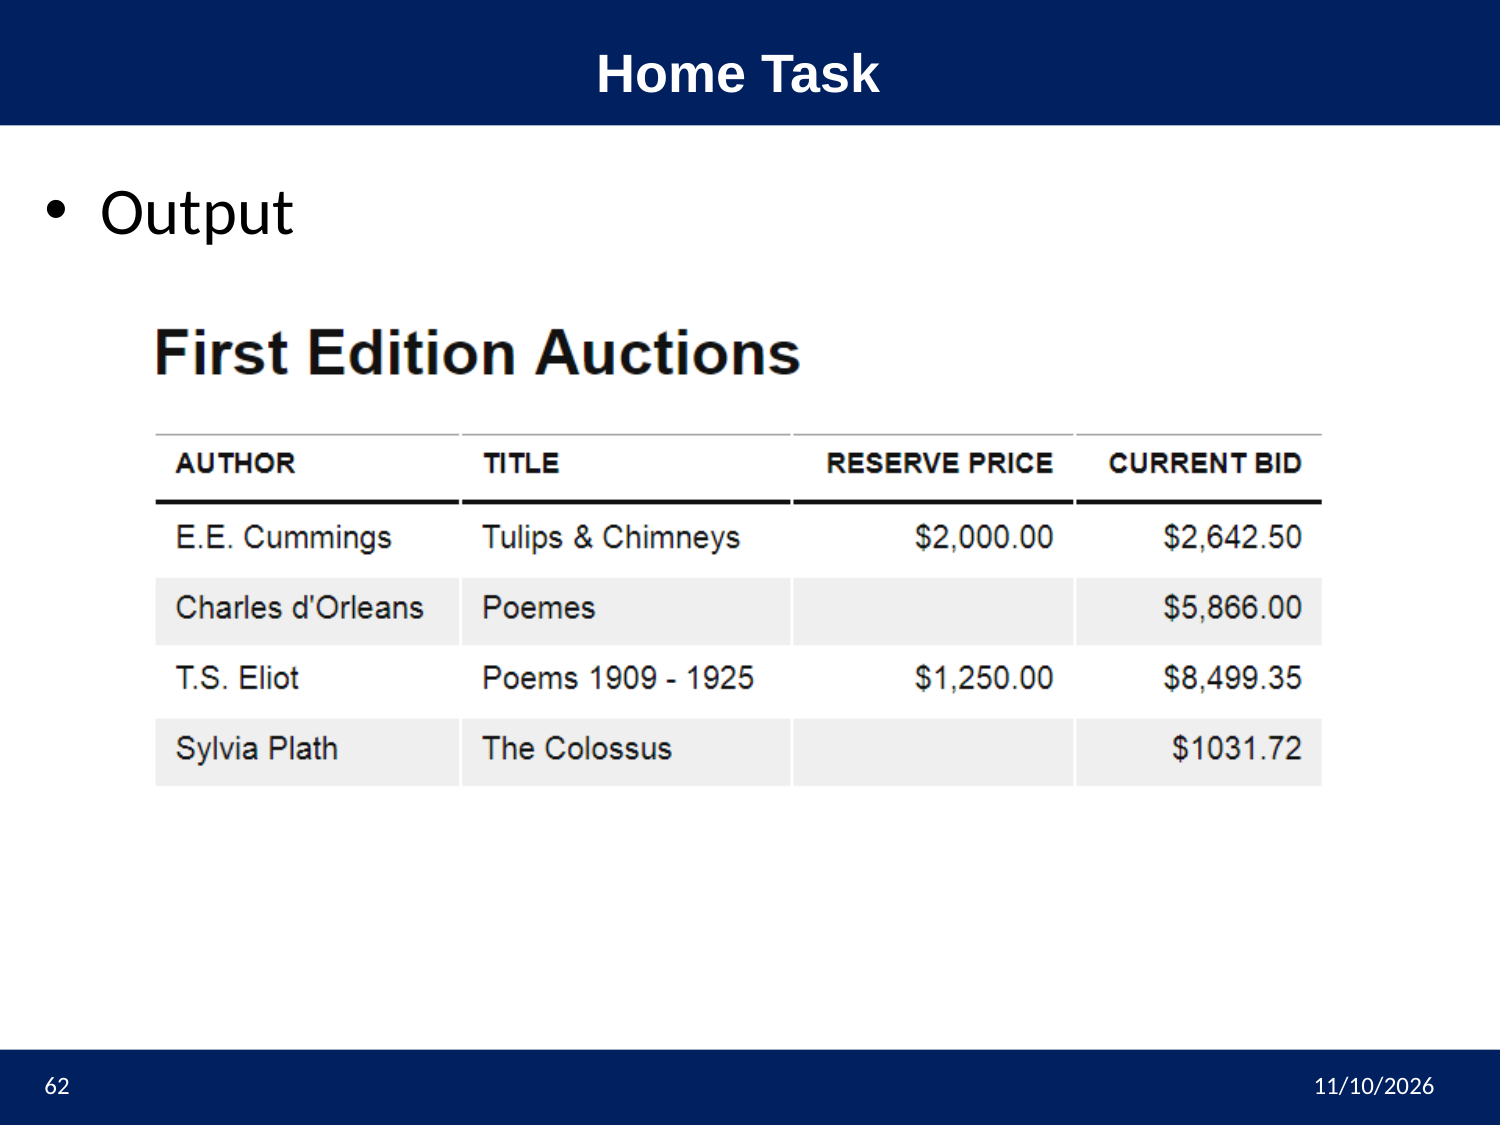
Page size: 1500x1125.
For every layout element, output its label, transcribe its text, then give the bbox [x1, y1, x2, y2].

title Home Task [29, 30, 1447, 111]
slide_number 62 [29, 1054, 380, 1115]
picture [141, 309, 1359, 816]
list Output [29, 160, 1450, 1035]
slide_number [1100, 1054, 1451, 1115]
